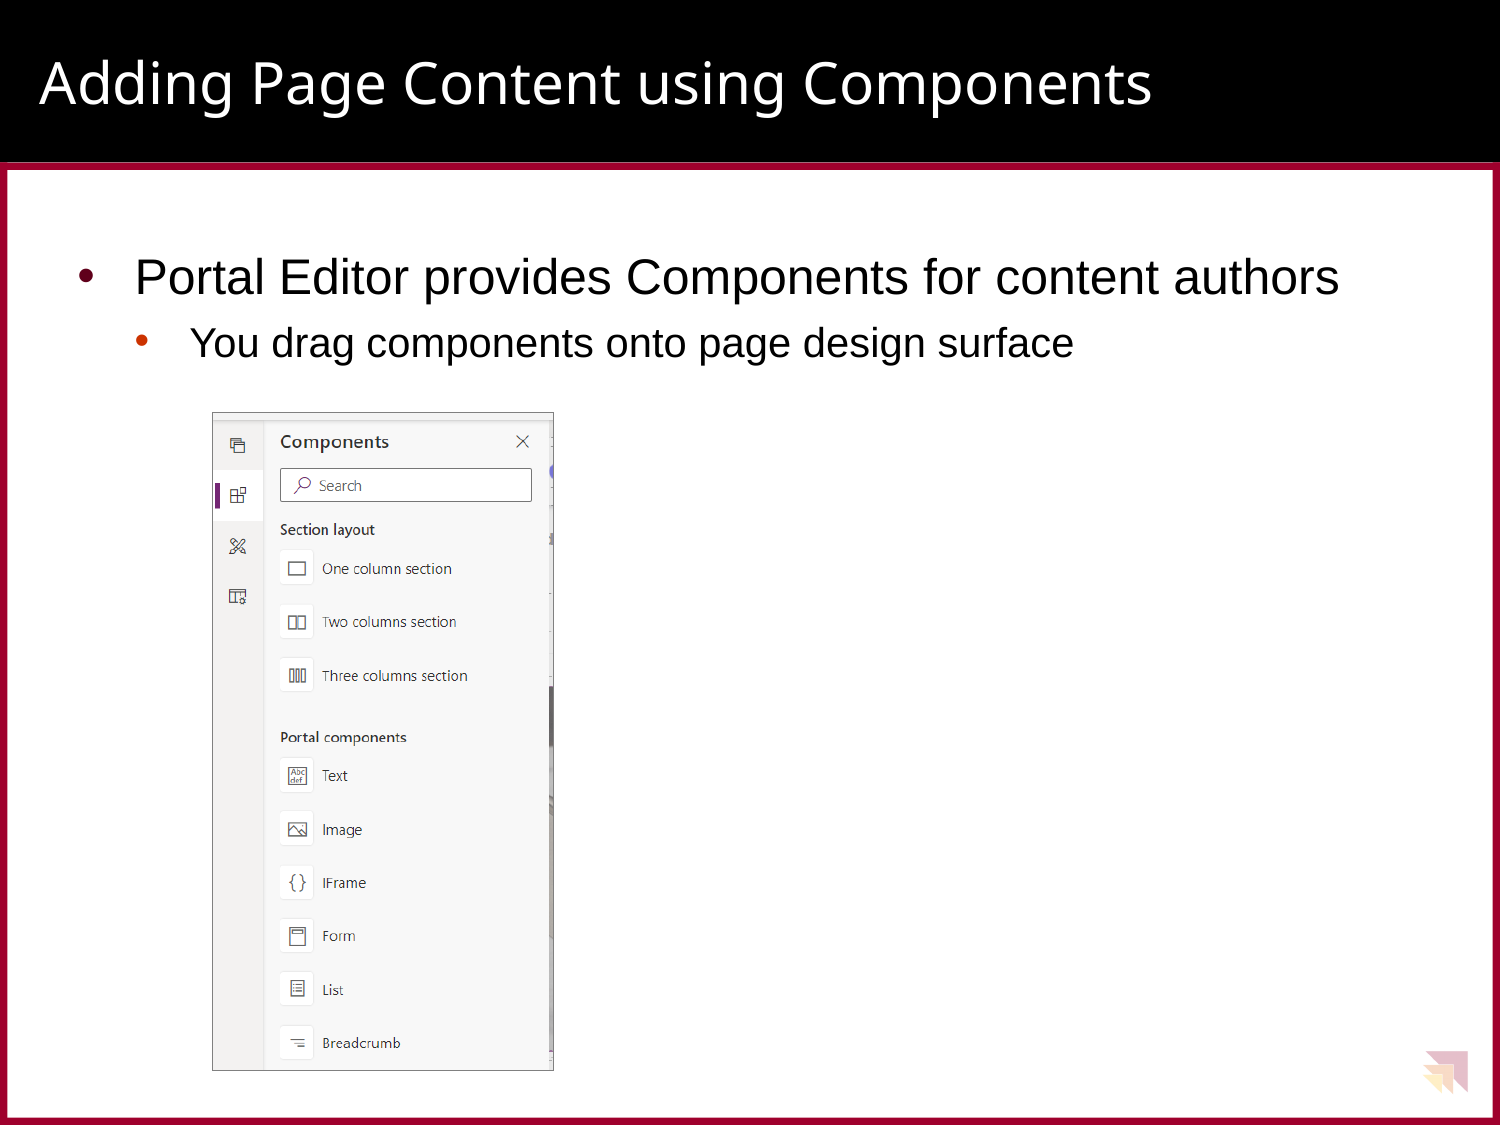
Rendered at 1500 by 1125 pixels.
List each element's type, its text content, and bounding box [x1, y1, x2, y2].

title Adding Page Content using Components [24, 12, 1438, 150]
picture [212, 412, 554, 1072]
list Portal Editor provides Components for content authors You drag components onto page design surface [62, 237, 1438, 1088]
